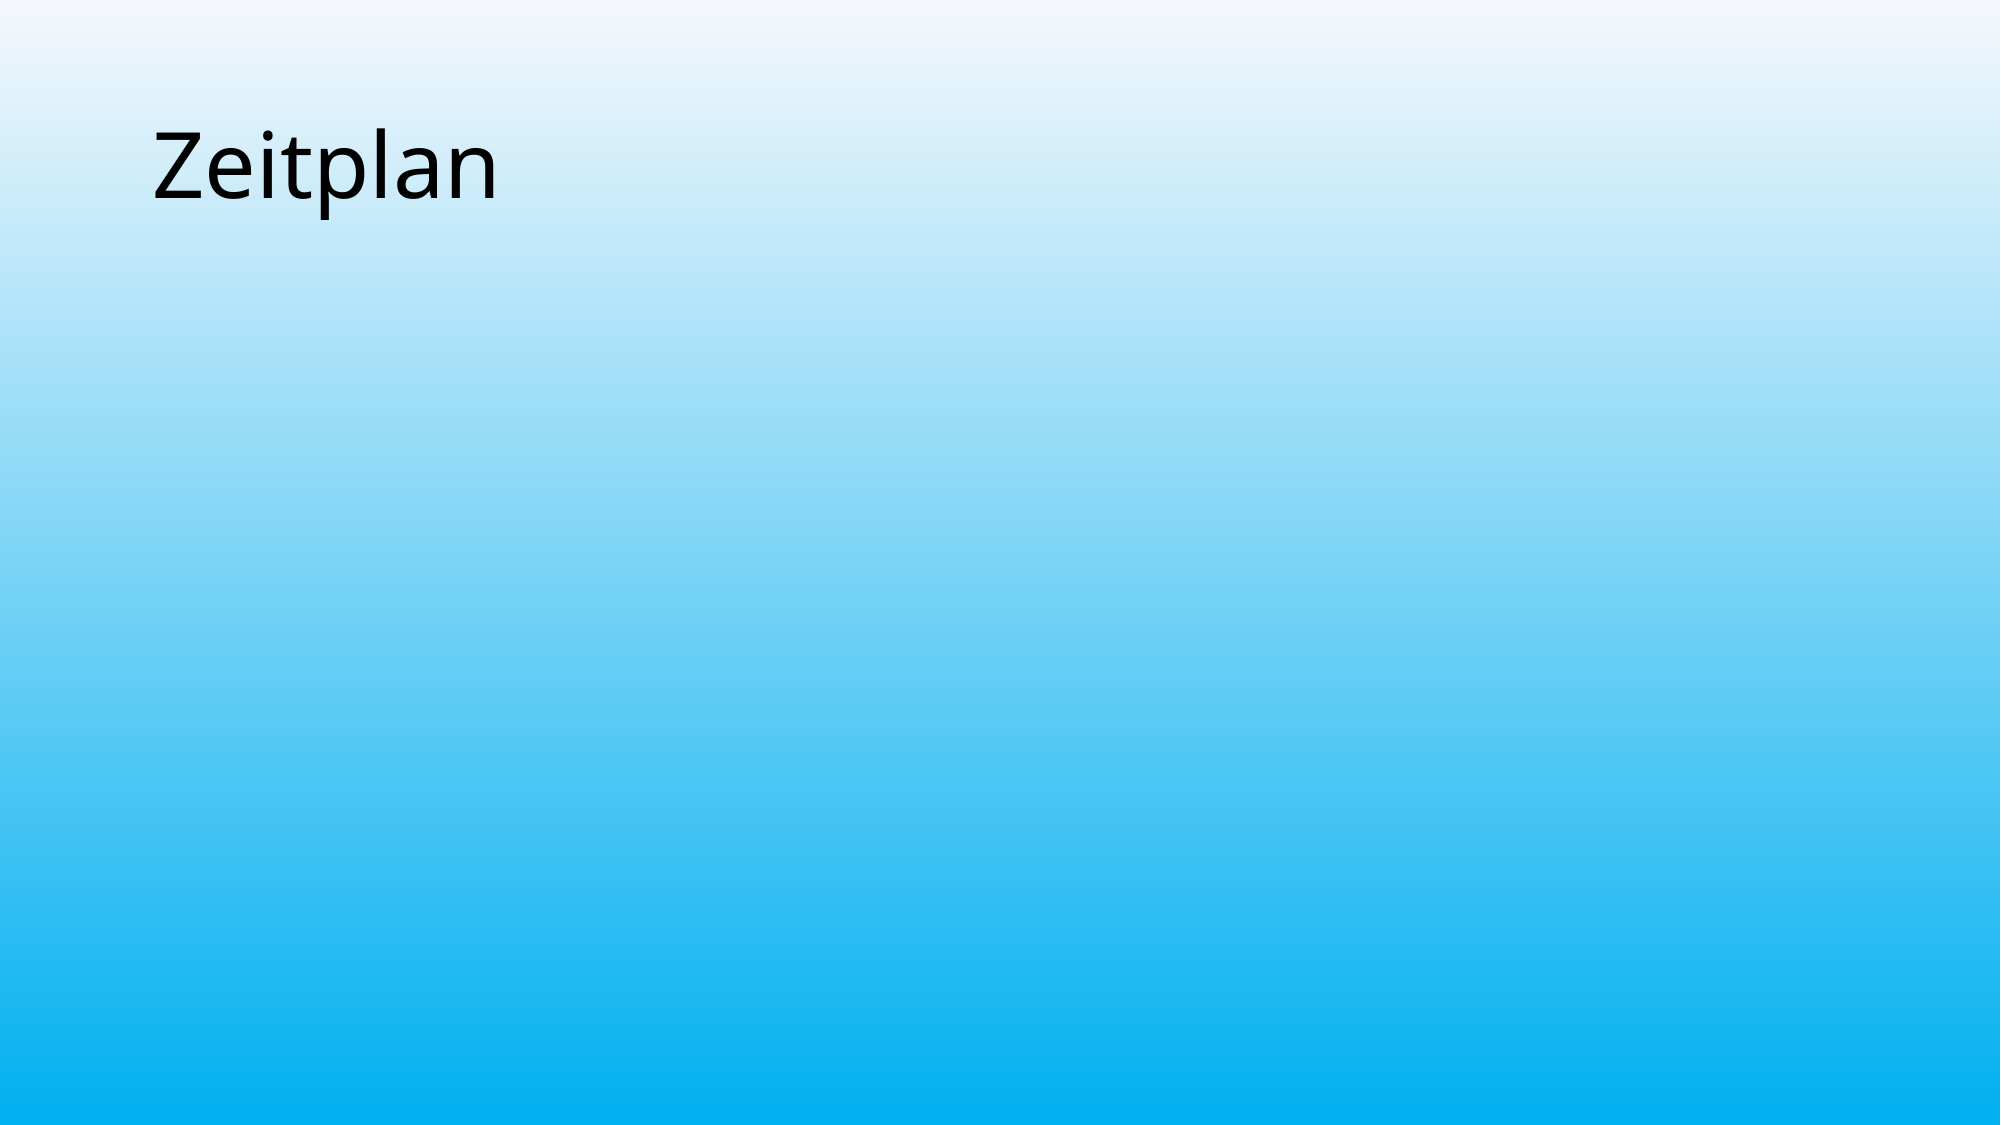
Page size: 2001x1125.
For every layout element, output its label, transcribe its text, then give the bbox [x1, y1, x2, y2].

title Zeitplan [137, 59, 1863, 278]
